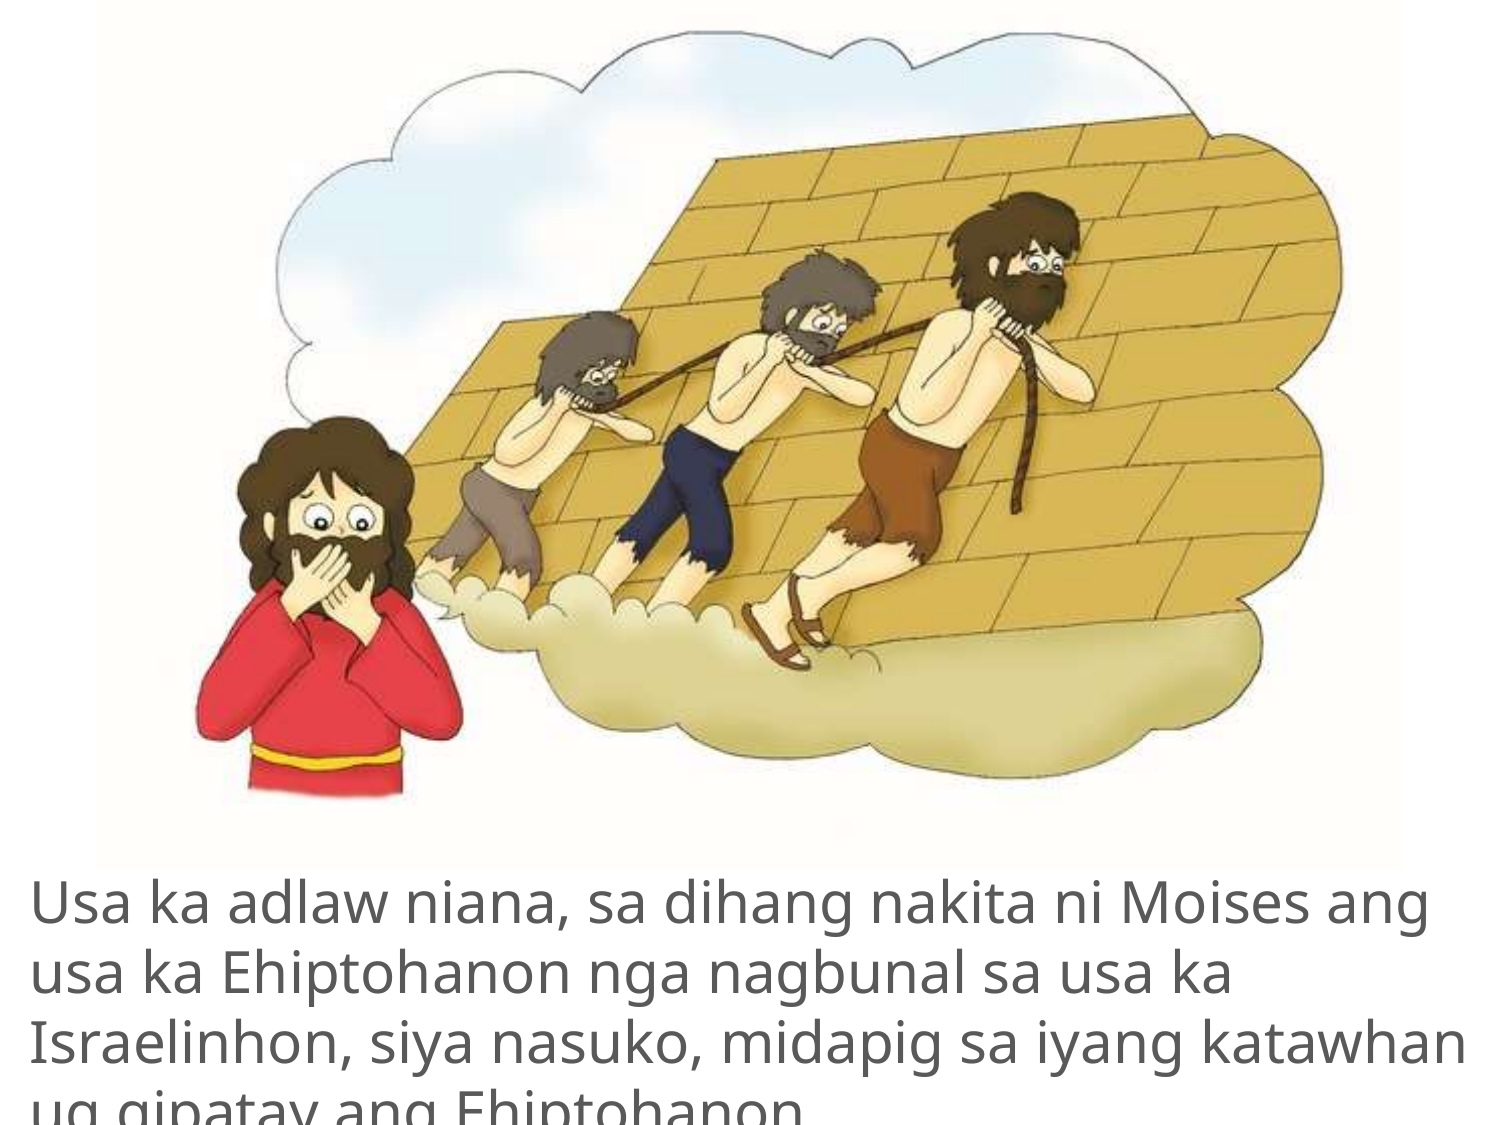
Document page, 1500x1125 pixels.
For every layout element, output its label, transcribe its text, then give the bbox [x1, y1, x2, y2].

text_box Usa ka adlaw niana, sa dihang nakita ni Moises ang usa ka Ehiptohanon nga nagbunal sa usa ka Israelinhon, siya nasuko, midapig sa iyang katawhan ug gipatay ang Ehiptohanon. [14, 857, 1486, 1125]
picture [94, 0, 1405, 870]
